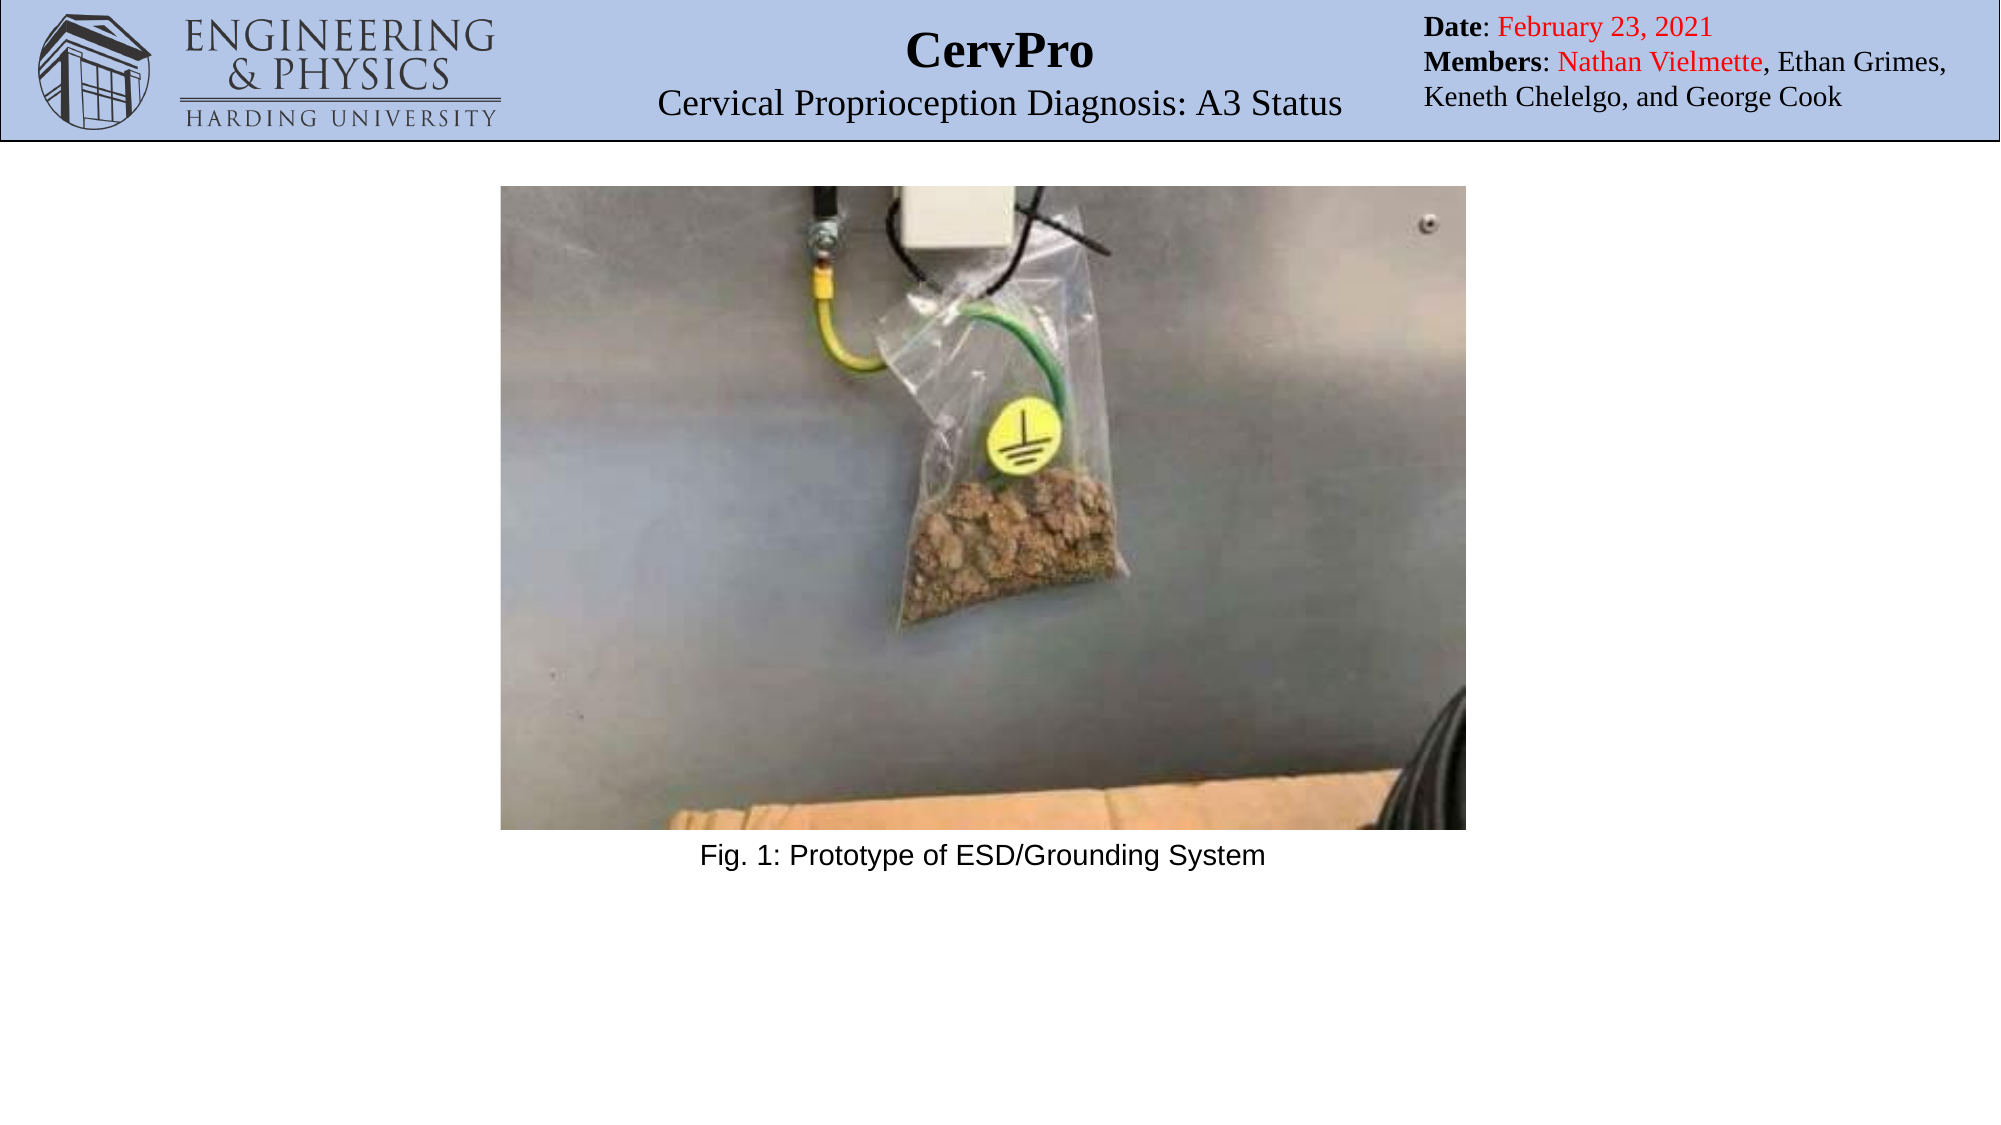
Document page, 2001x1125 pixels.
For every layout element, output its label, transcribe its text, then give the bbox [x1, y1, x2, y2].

picture [38, 14, 501, 130]
text_box CervPro Cervical Proprioception Diagnosis: A3 Status [0, 0, 2000, 142]
picture [500, 185, 1467, 830]
text_box Fig. 1: Prototype of ESD/Grounding System [637, 838, 1329, 879]
text_box Date: February 23, 2021 Members: Nathan Vielmette, Ethan Grimes, Keneth Chelelgo, and George Cook [1408, 0, 1989, 120]
